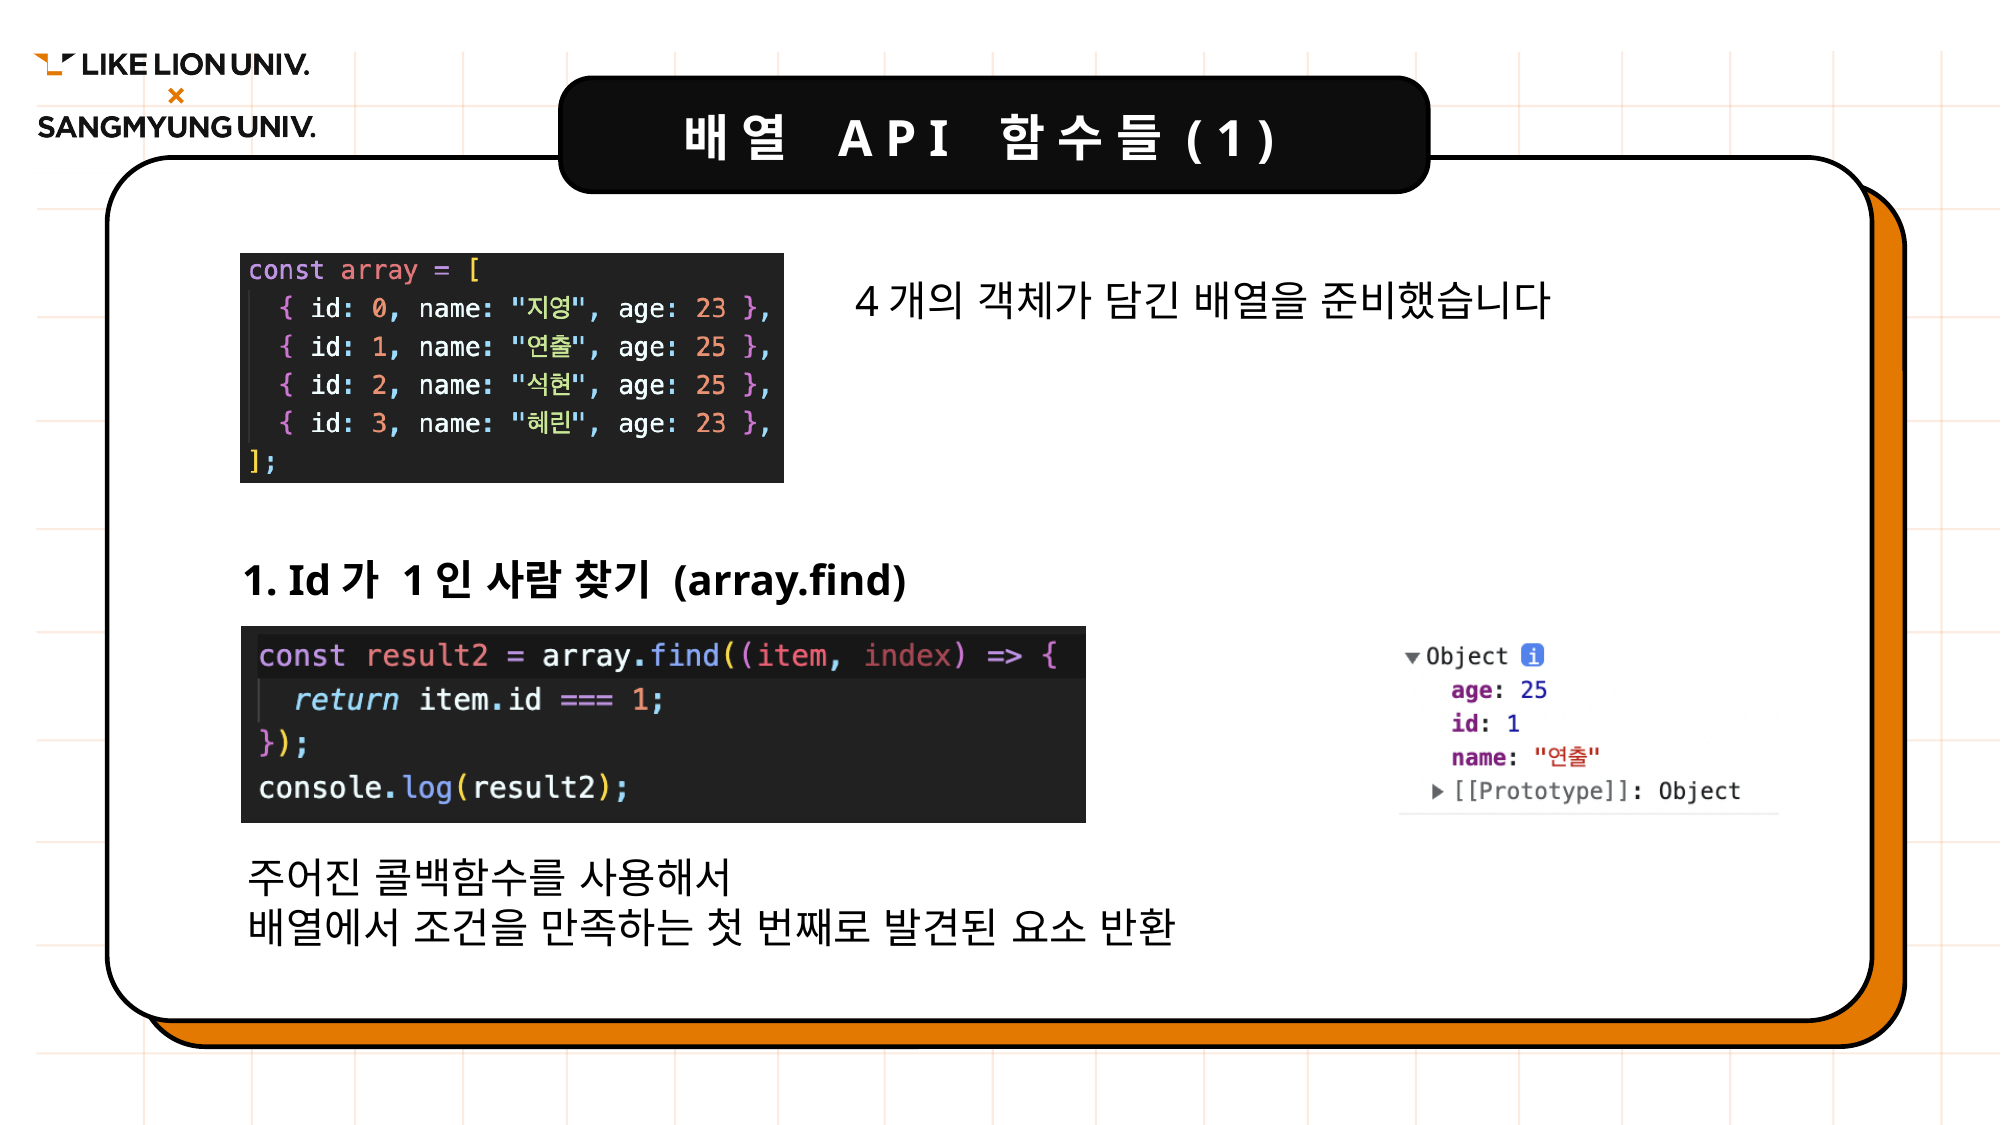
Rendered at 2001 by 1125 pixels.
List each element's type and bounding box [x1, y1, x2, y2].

picture [241, 626, 1086, 823]
text_box [107, 157, 1905, 1047]
picture [240, 253, 784, 483]
text_box [35, 51, 2000, 1125]
picture [31, 21, 321, 174]
picture [1399, 639, 1779, 817]
